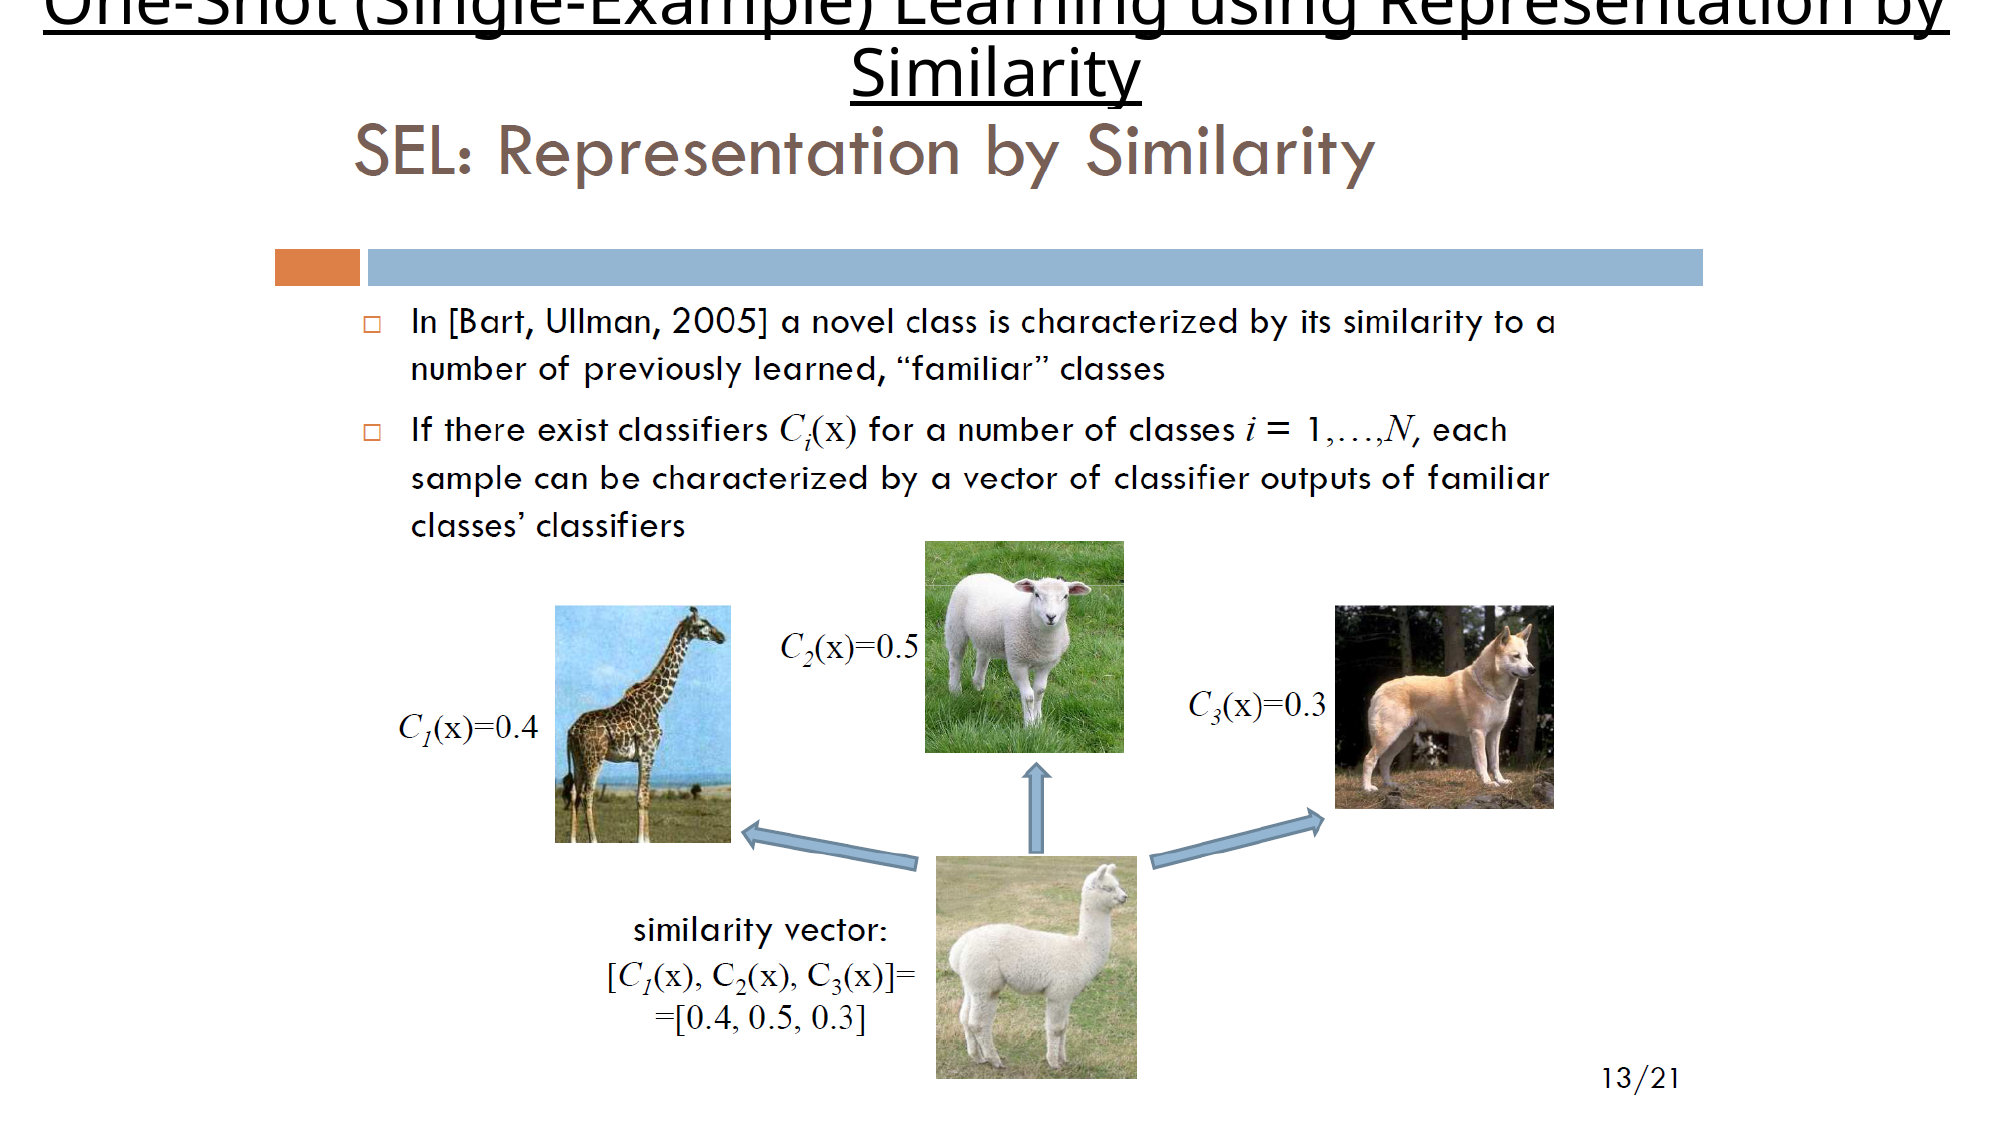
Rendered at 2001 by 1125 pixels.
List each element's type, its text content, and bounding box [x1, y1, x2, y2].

title One-Shot (Single-Example) Learning using Representation by Similarity [0, 3, 2000, 75]
picture [263, 109, 1729, 1101]
